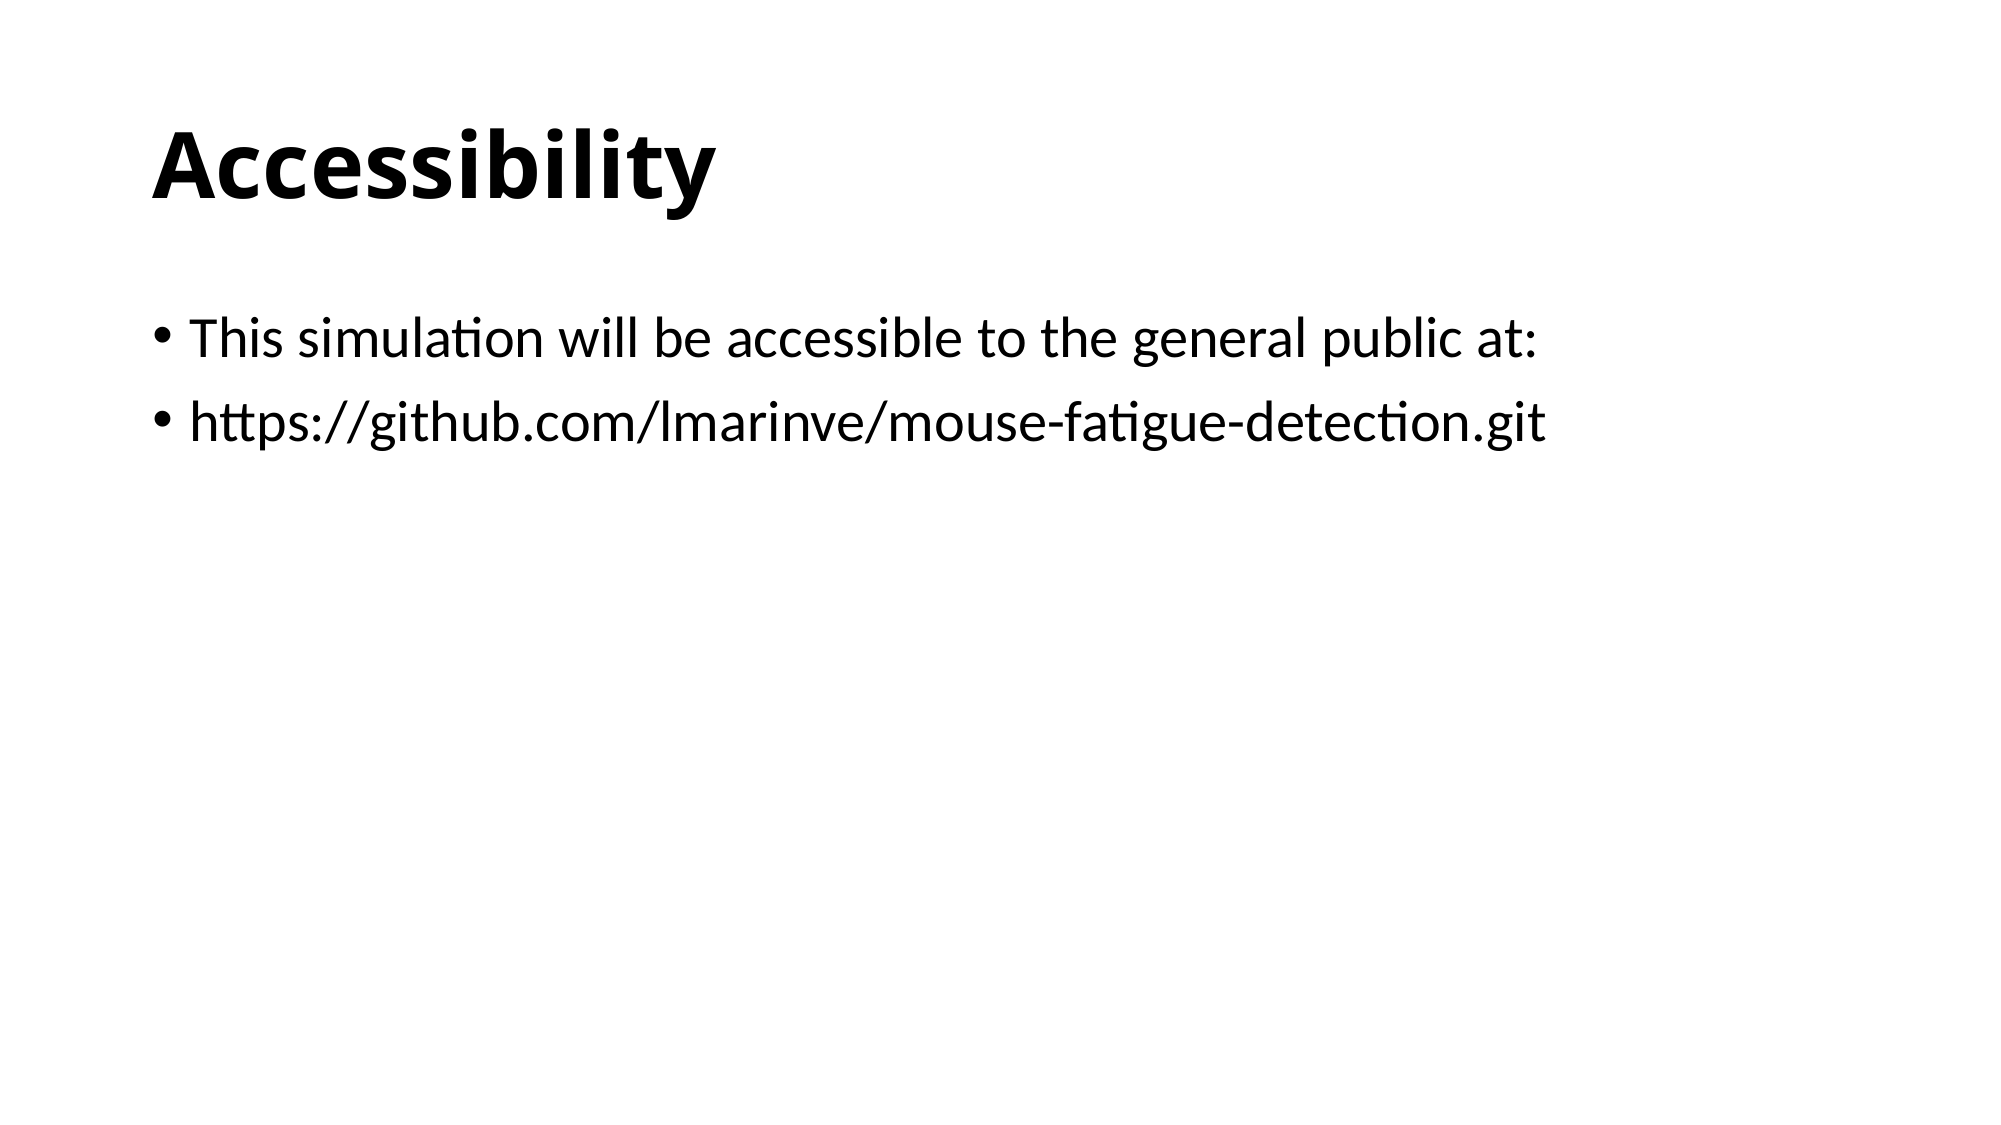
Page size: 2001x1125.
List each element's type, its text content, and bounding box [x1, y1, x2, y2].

title Accessibility [137, 59, 1863, 278]
list This simulation will be accessible to the general public at: https://github.com/lmarinve/mouse-fatigue-detection.git [137, 299, 1863, 1014]
